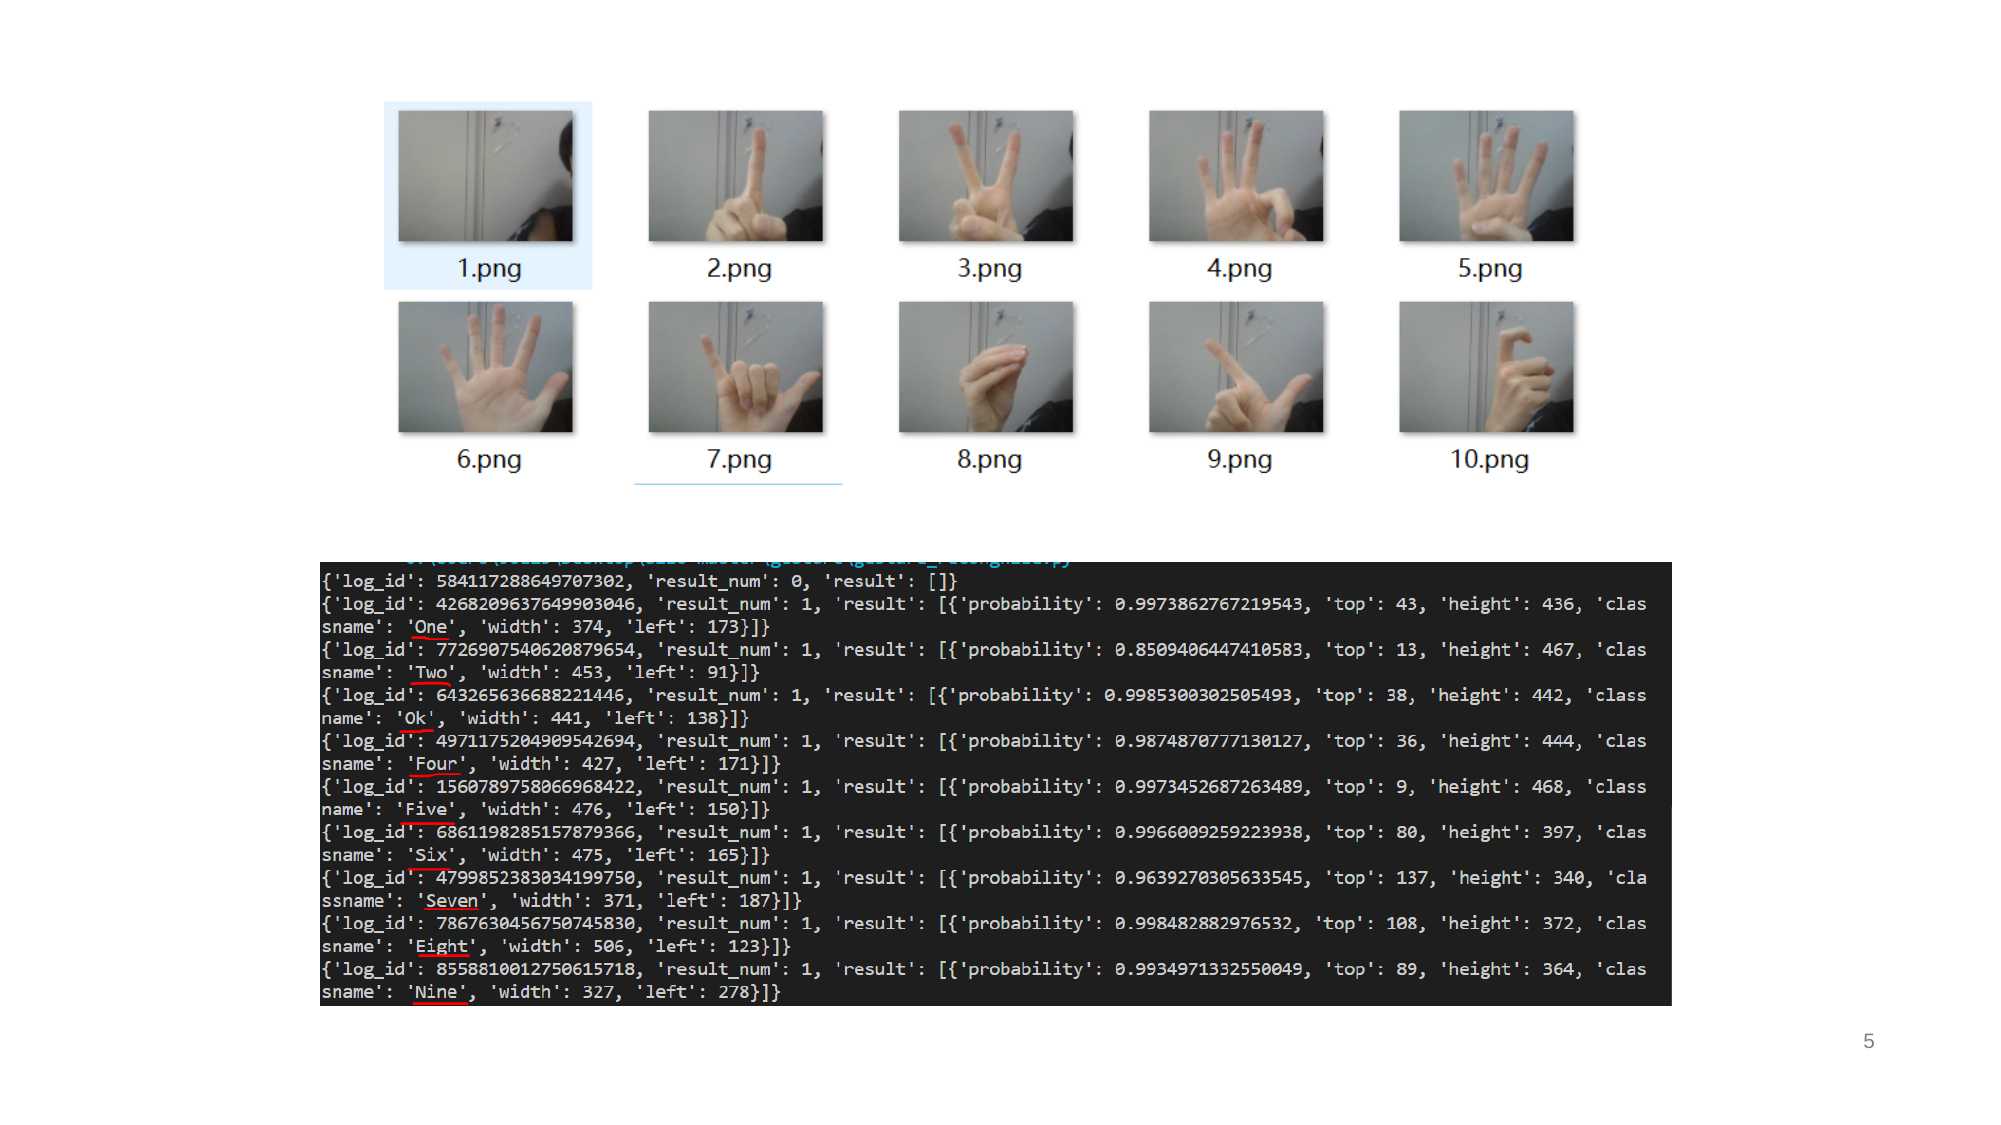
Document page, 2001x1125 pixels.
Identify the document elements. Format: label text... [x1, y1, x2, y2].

slide_number 5 [1412, 1022, 1890, 1057]
picture [383, 99, 1617, 486]
picture [320, 562, 1672, 1006]
